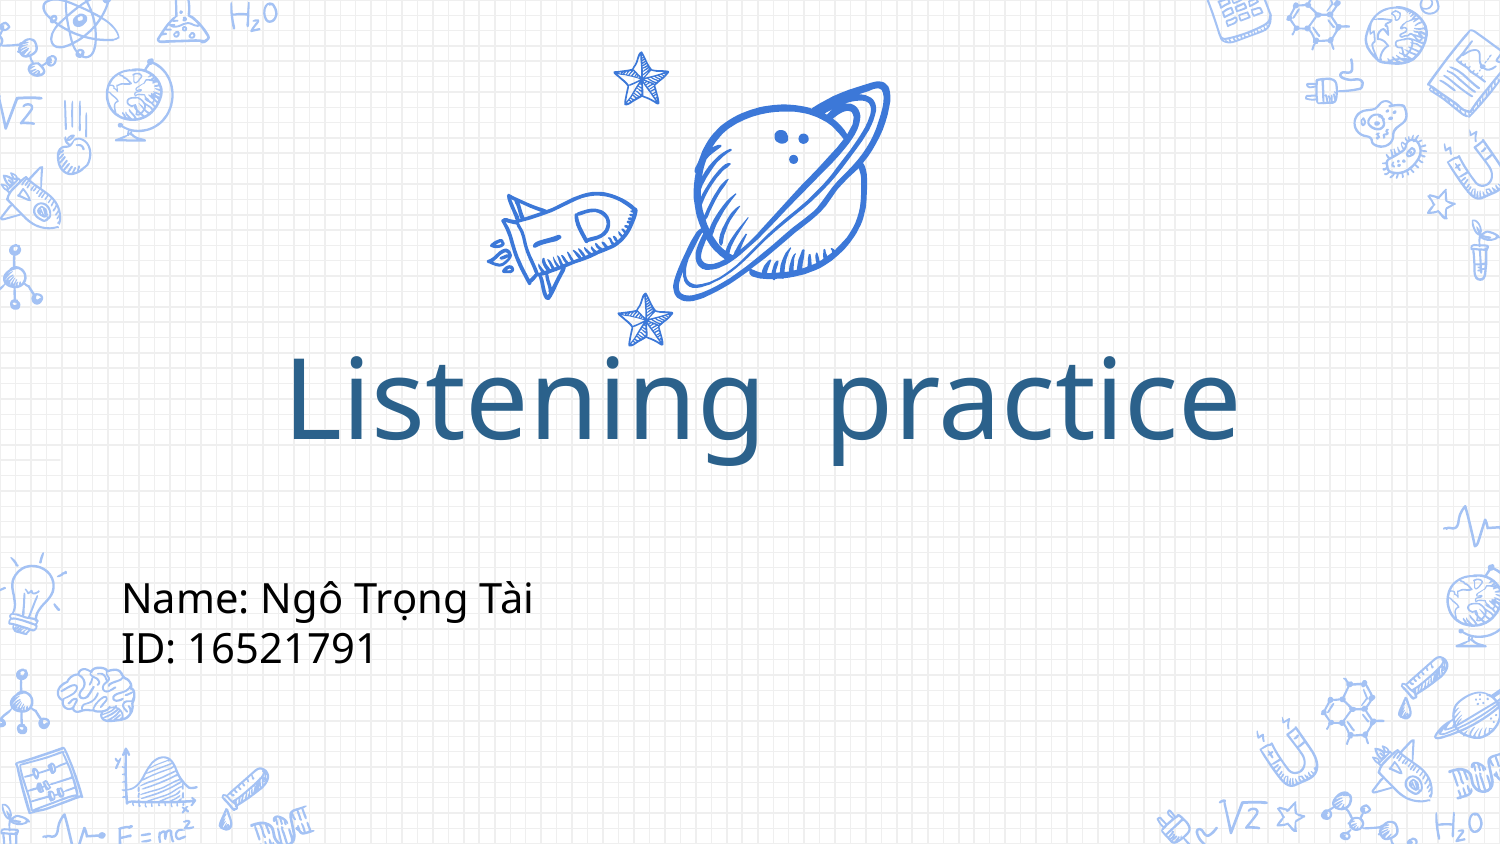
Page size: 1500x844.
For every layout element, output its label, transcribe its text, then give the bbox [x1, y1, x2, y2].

text_box Listening practice [268, 319, 1357, 470]
text_box [617, 292, 674, 347]
text_box [673, 81, 891, 302]
text_box Name: Ngô Trọng Tài ID: 16521791 [106, 563, 1121, 679]
text_box [486, 191, 638, 300]
text_box [613, 51, 670, 106]
